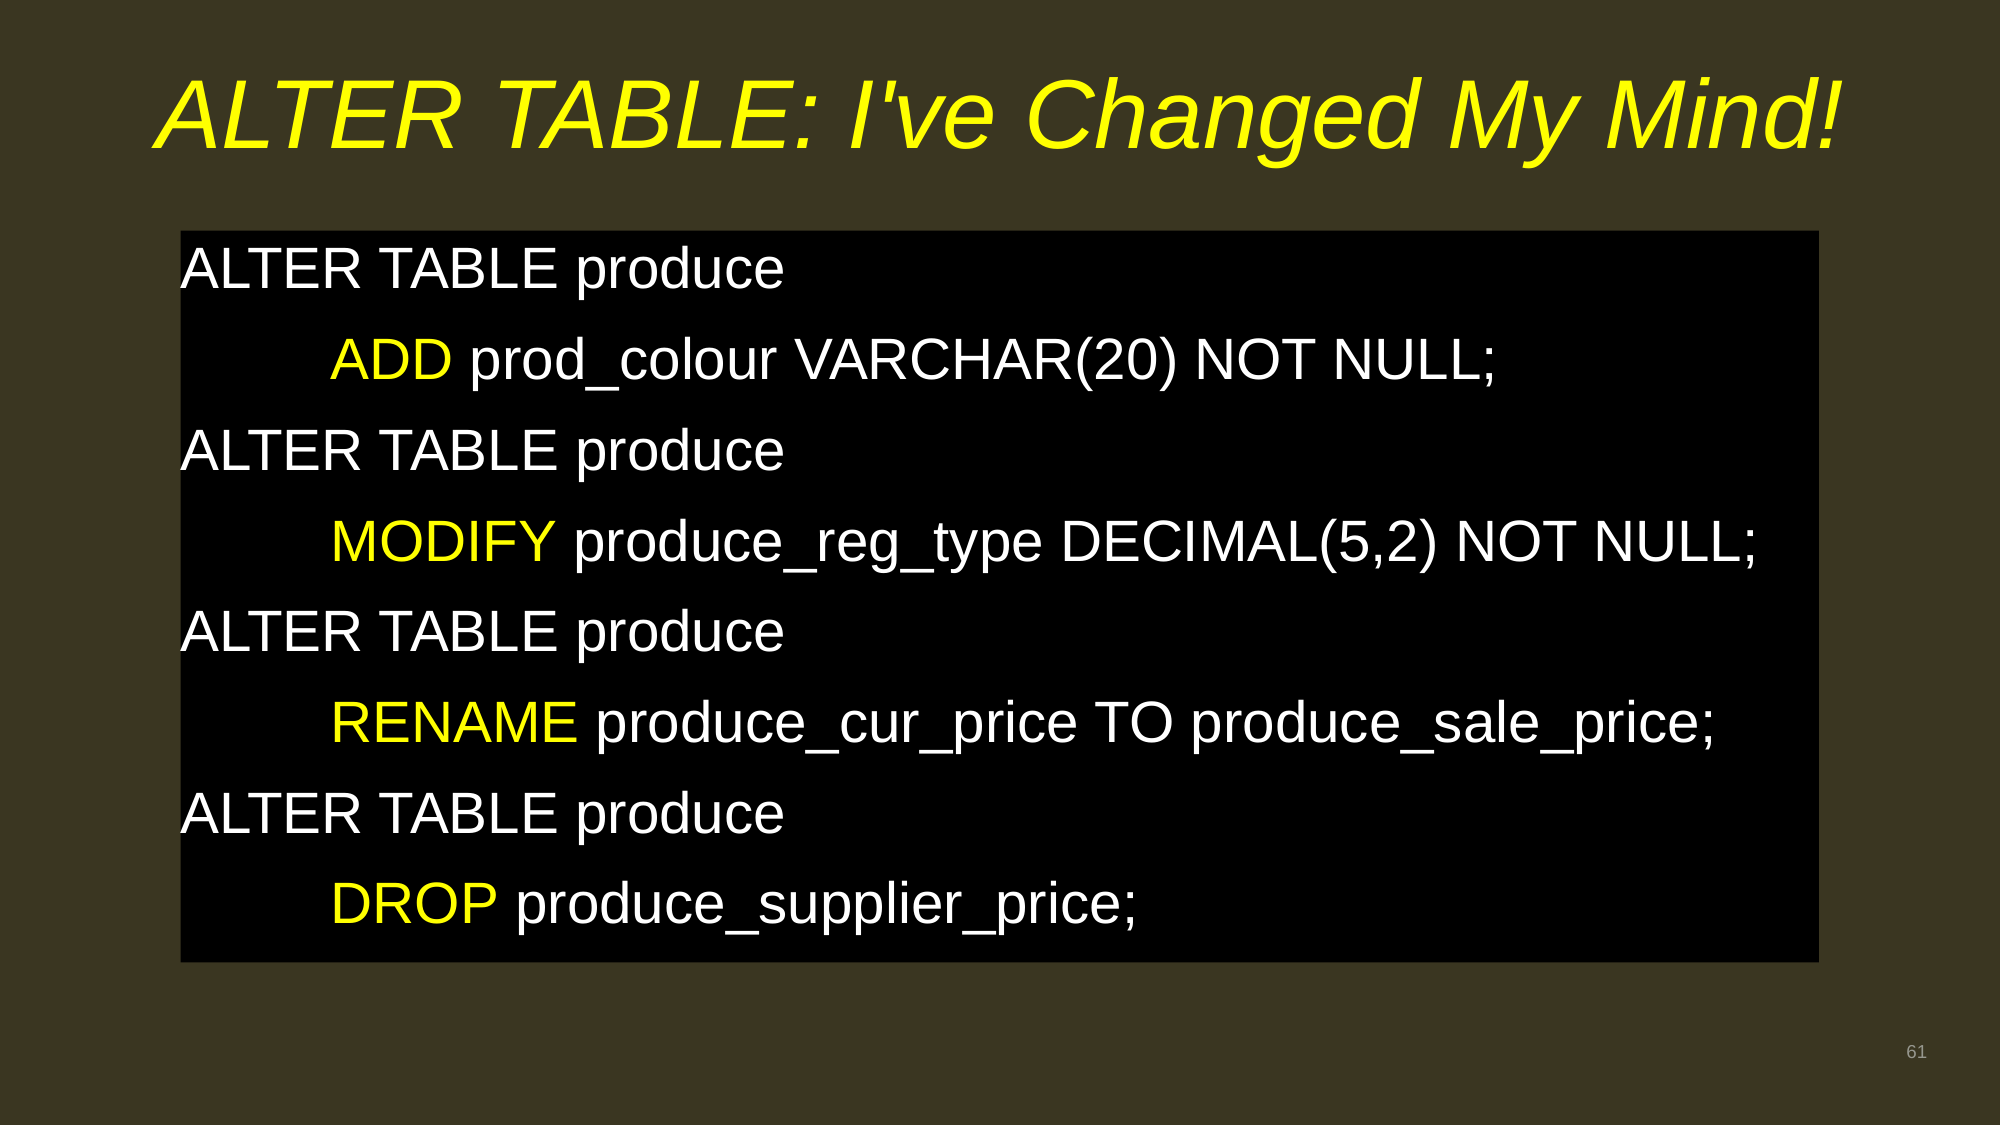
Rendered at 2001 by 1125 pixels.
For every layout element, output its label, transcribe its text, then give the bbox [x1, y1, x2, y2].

slide_number 61 [1679, 1009, 1928, 1092]
list ALTER TABLE produce ADD prod_colour VARCHAR(20) NOT NULL; ALTER TABLE produce MODIFY produce_reg_type DECIMAL(5,2) NOT NULL; ALTER TABLE produce RENAME produce_cur_price TO produce_sale_price; ALTER TABLE produce DROP produce_supplier_price; [180, 230, 1819, 963]
title ALTER TABLE: I've Changed My Mind! [73, 63, 1928, 251]
